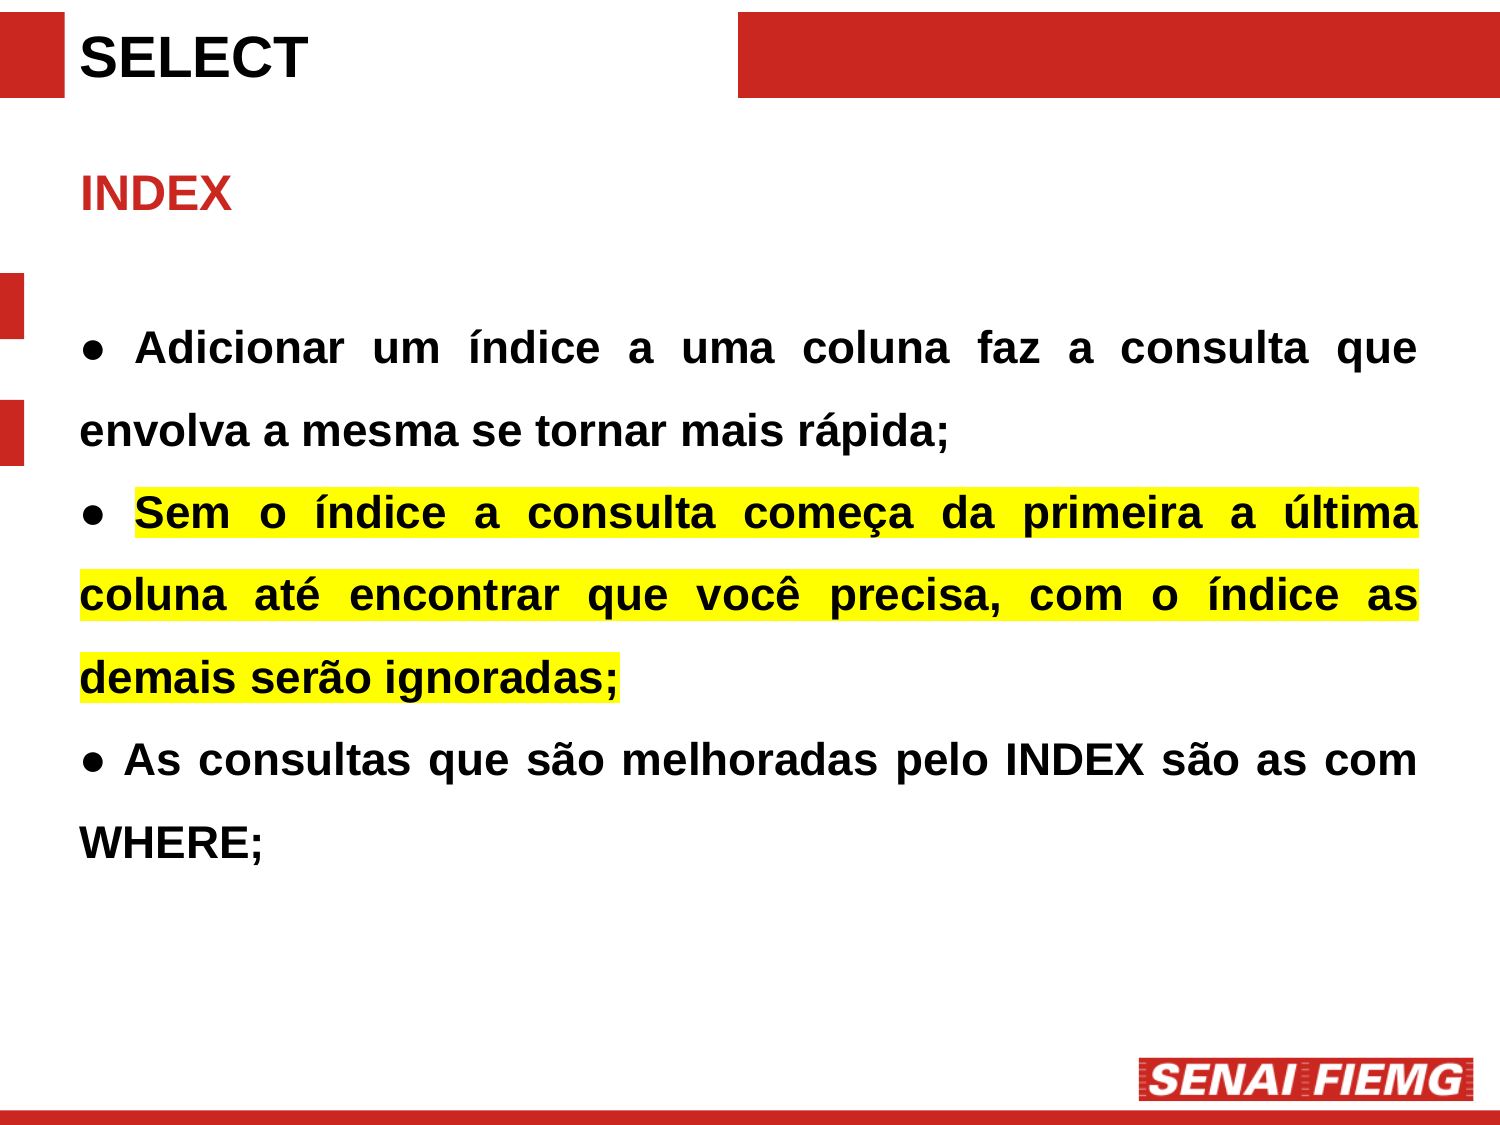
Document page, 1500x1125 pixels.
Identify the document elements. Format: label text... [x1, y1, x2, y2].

text_box [0, 12, 65, 98]
picture [1131, 1047, 1500, 1125]
text_box [0, 399, 25, 466]
text_box [0, 1110, 1126, 1125]
text_box [0, 273, 25, 340]
text_box [738, 12, 1500, 98]
text_box ● Adicionar um índice a uma coluna faz a consulta que envolva a mesma se tornar mais rápida; ● Sem o índice a consulta começa da primeira a última coluna até encontrar que você precisa, com o índice as demais serão ignoradas; ● As consultas que são melhoradas pelo INDEX são as com WHERE; [64, 282, 1435, 962]
text_box SELECT [65, 12, 738, 98]
text_box INDEX [65, 152, 1436, 229]
